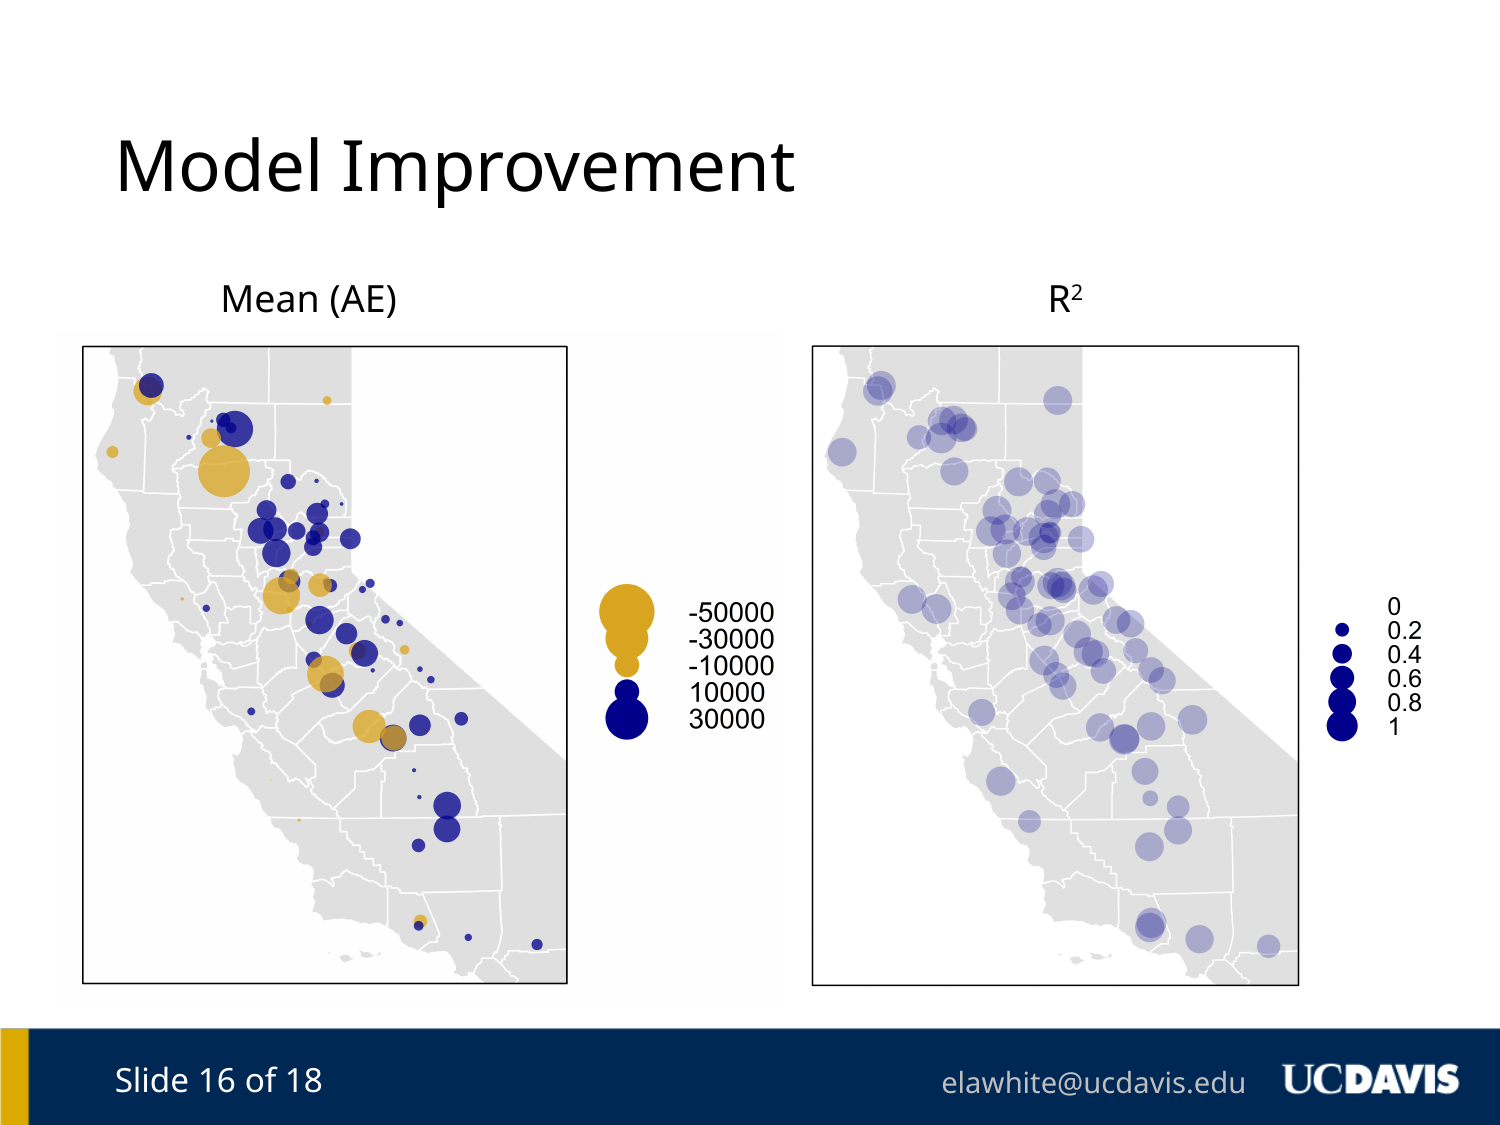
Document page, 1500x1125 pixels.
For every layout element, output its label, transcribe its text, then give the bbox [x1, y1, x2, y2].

text_box Mean (AE) [205, 267, 475, 327]
picture [0, 1028, 1500, 1125]
picture [55, 327, 1456, 1011]
title Model Improvement [103, 59, 1397, 278]
text_box R2 [930, 267, 1200, 327]
